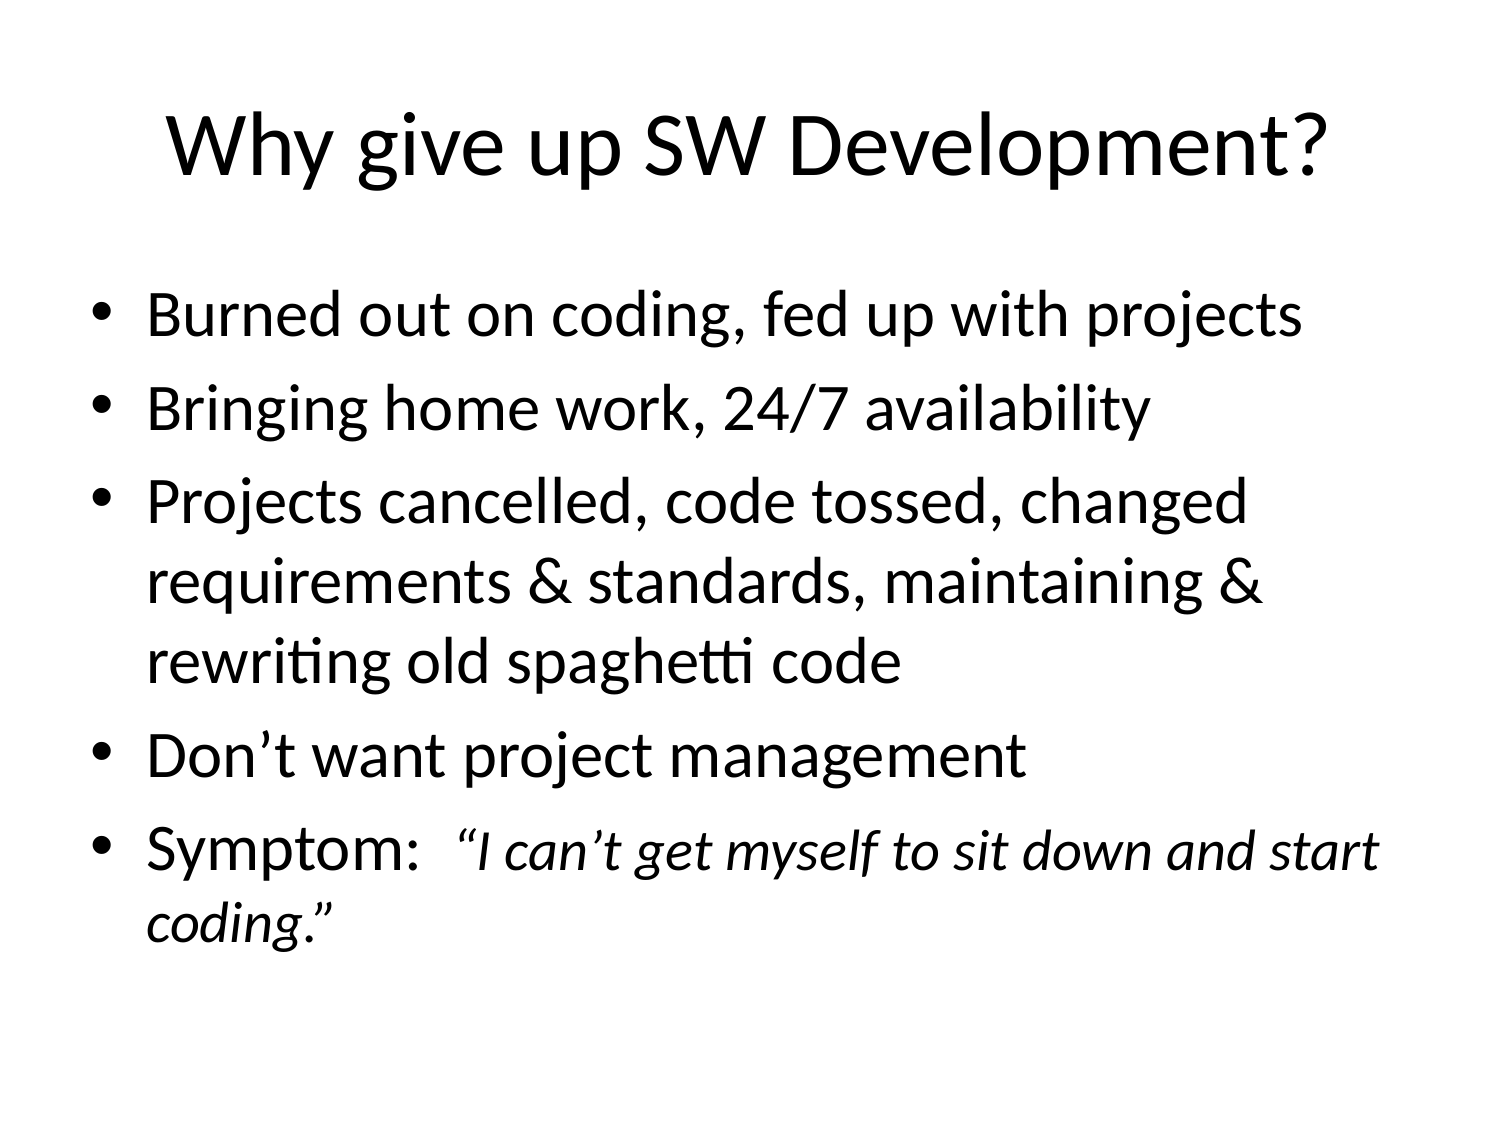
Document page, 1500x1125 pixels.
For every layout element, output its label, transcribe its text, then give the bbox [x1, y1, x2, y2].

list Burned out on coding, fed up with projects Bringing home work, 24/7 availability Projects cancelled, code tossed, changed requirements & standards, maintaining & rewriting old spaghetti code Don’t want project management Symptom: “I can’t get myself to sit down and start coding.” [75, 262, 1425, 1005]
title Why give up SW Development? [75, 45, 1425, 233]
